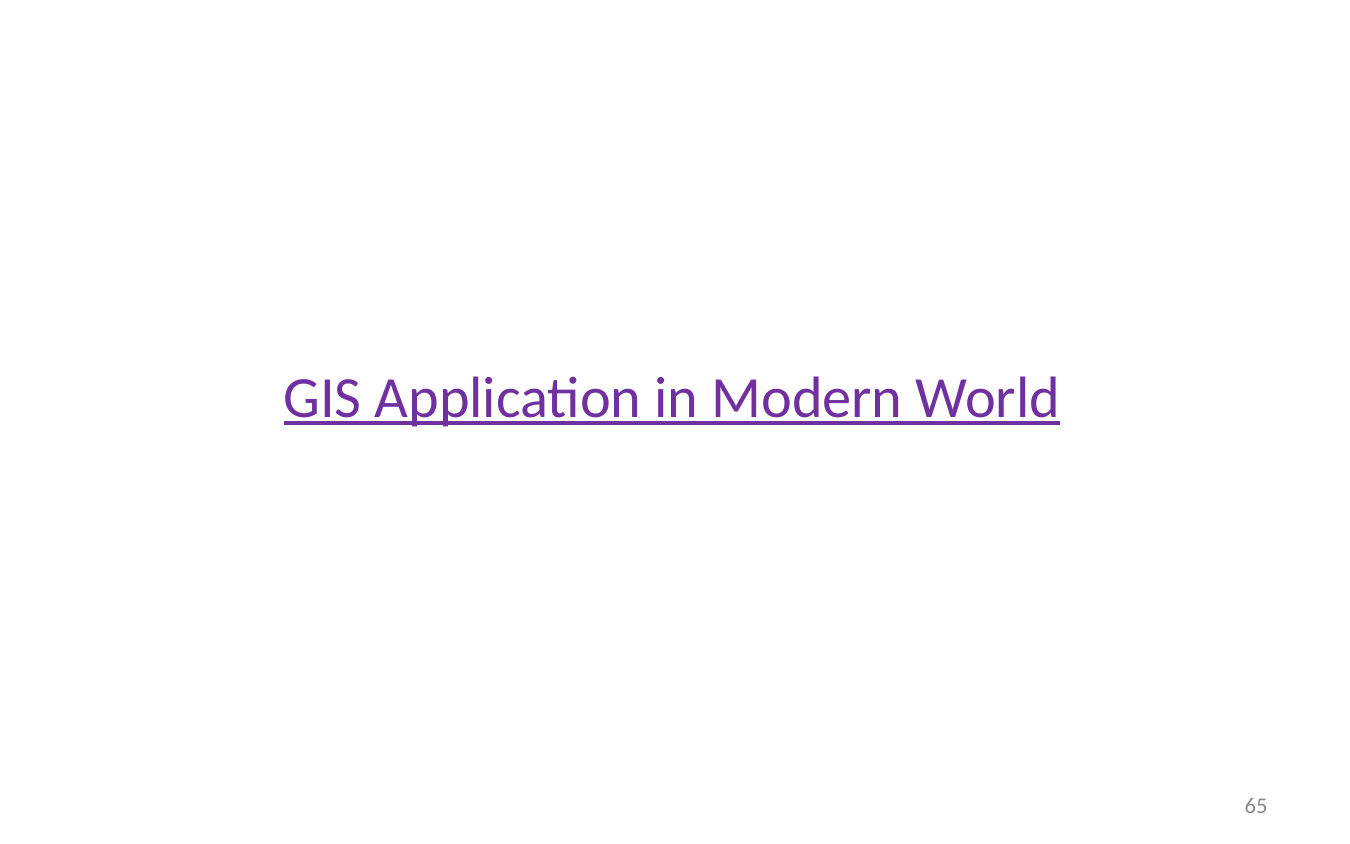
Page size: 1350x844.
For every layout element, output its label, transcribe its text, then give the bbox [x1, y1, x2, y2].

text_box GIS Application in Modern World [268, 351, 1082, 437]
slide_number 65 [967, 782, 1283, 827]
